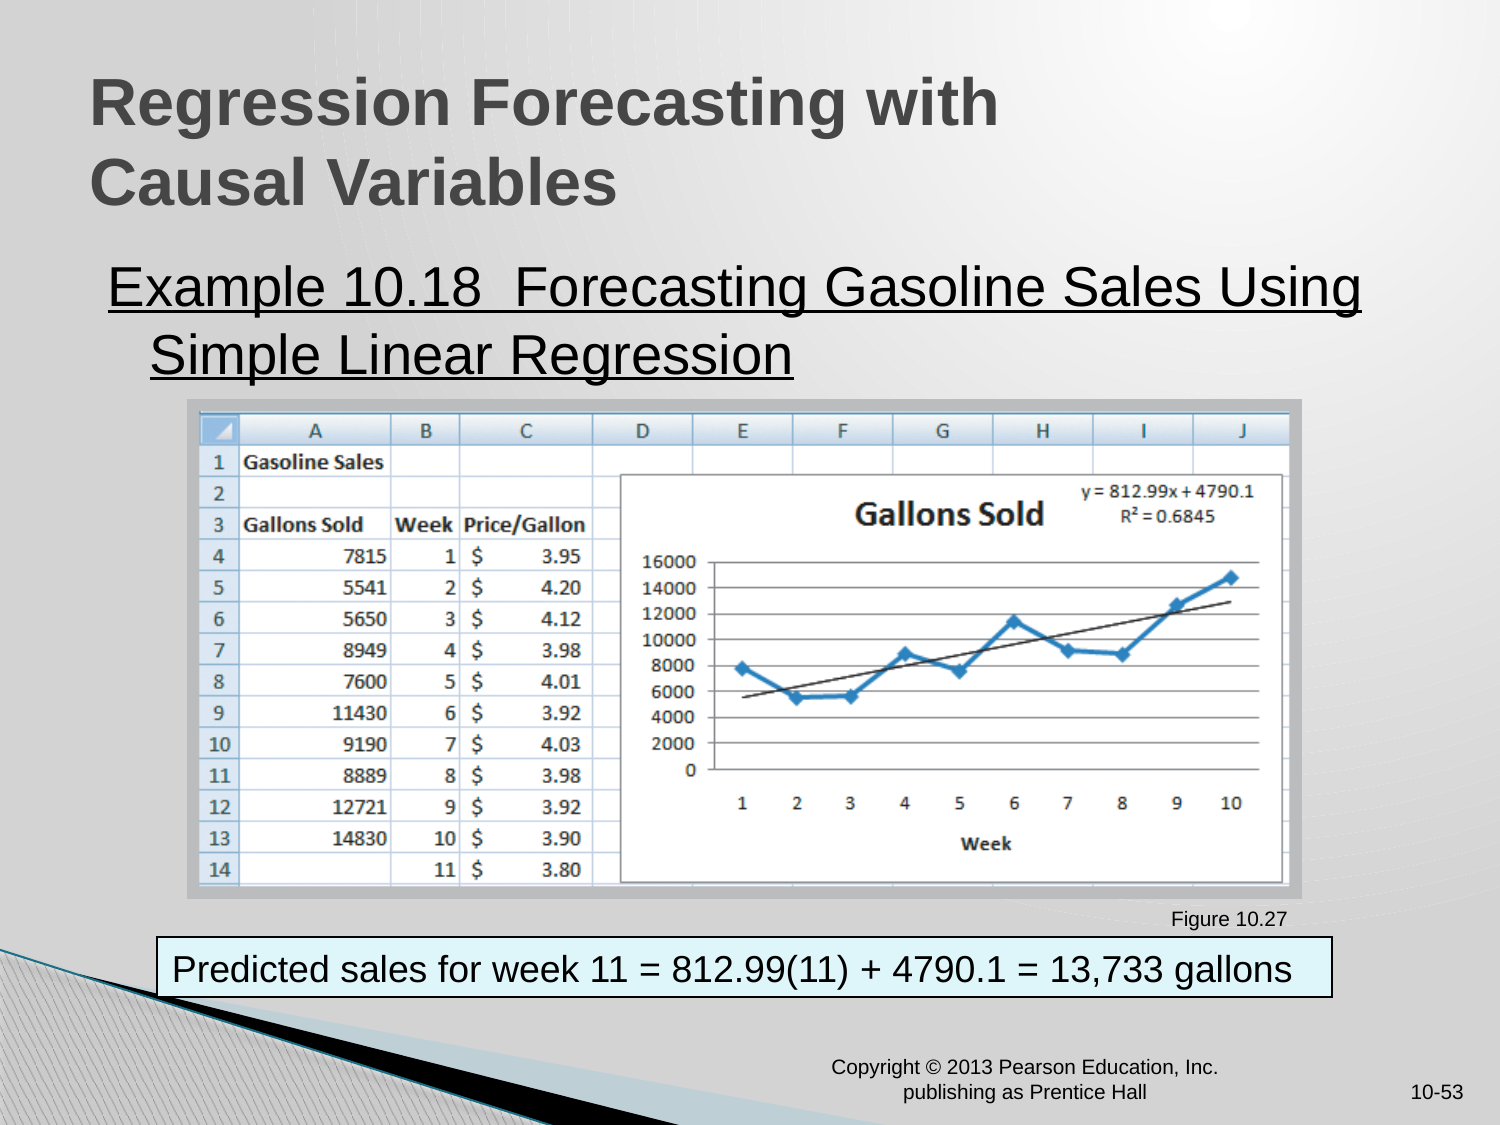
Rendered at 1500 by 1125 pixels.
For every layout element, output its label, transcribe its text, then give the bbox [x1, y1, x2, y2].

slide_number 10-53 [1362, 1051, 1479, 1112]
picture [187, 399, 1302, 899]
list Example 10.18 Forecasting Gasoline Sales Using Simple Linear Regression [74, 242, 1426, 986]
footer Copyright © 2013 Pearson Education, Inc. publishing as Prentice Hall [812, 1051, 1238, 1112]
title Regression Forecasting with Causal Variables [75, 45, 1425, 233]
text_box Predicted sales for week 11 = 812.99(11) + 4790.1 = 13,733 gallons [157, 937, 1332, 998]
text_box Figure 10.27 [1156, 907, 1303, 937]
